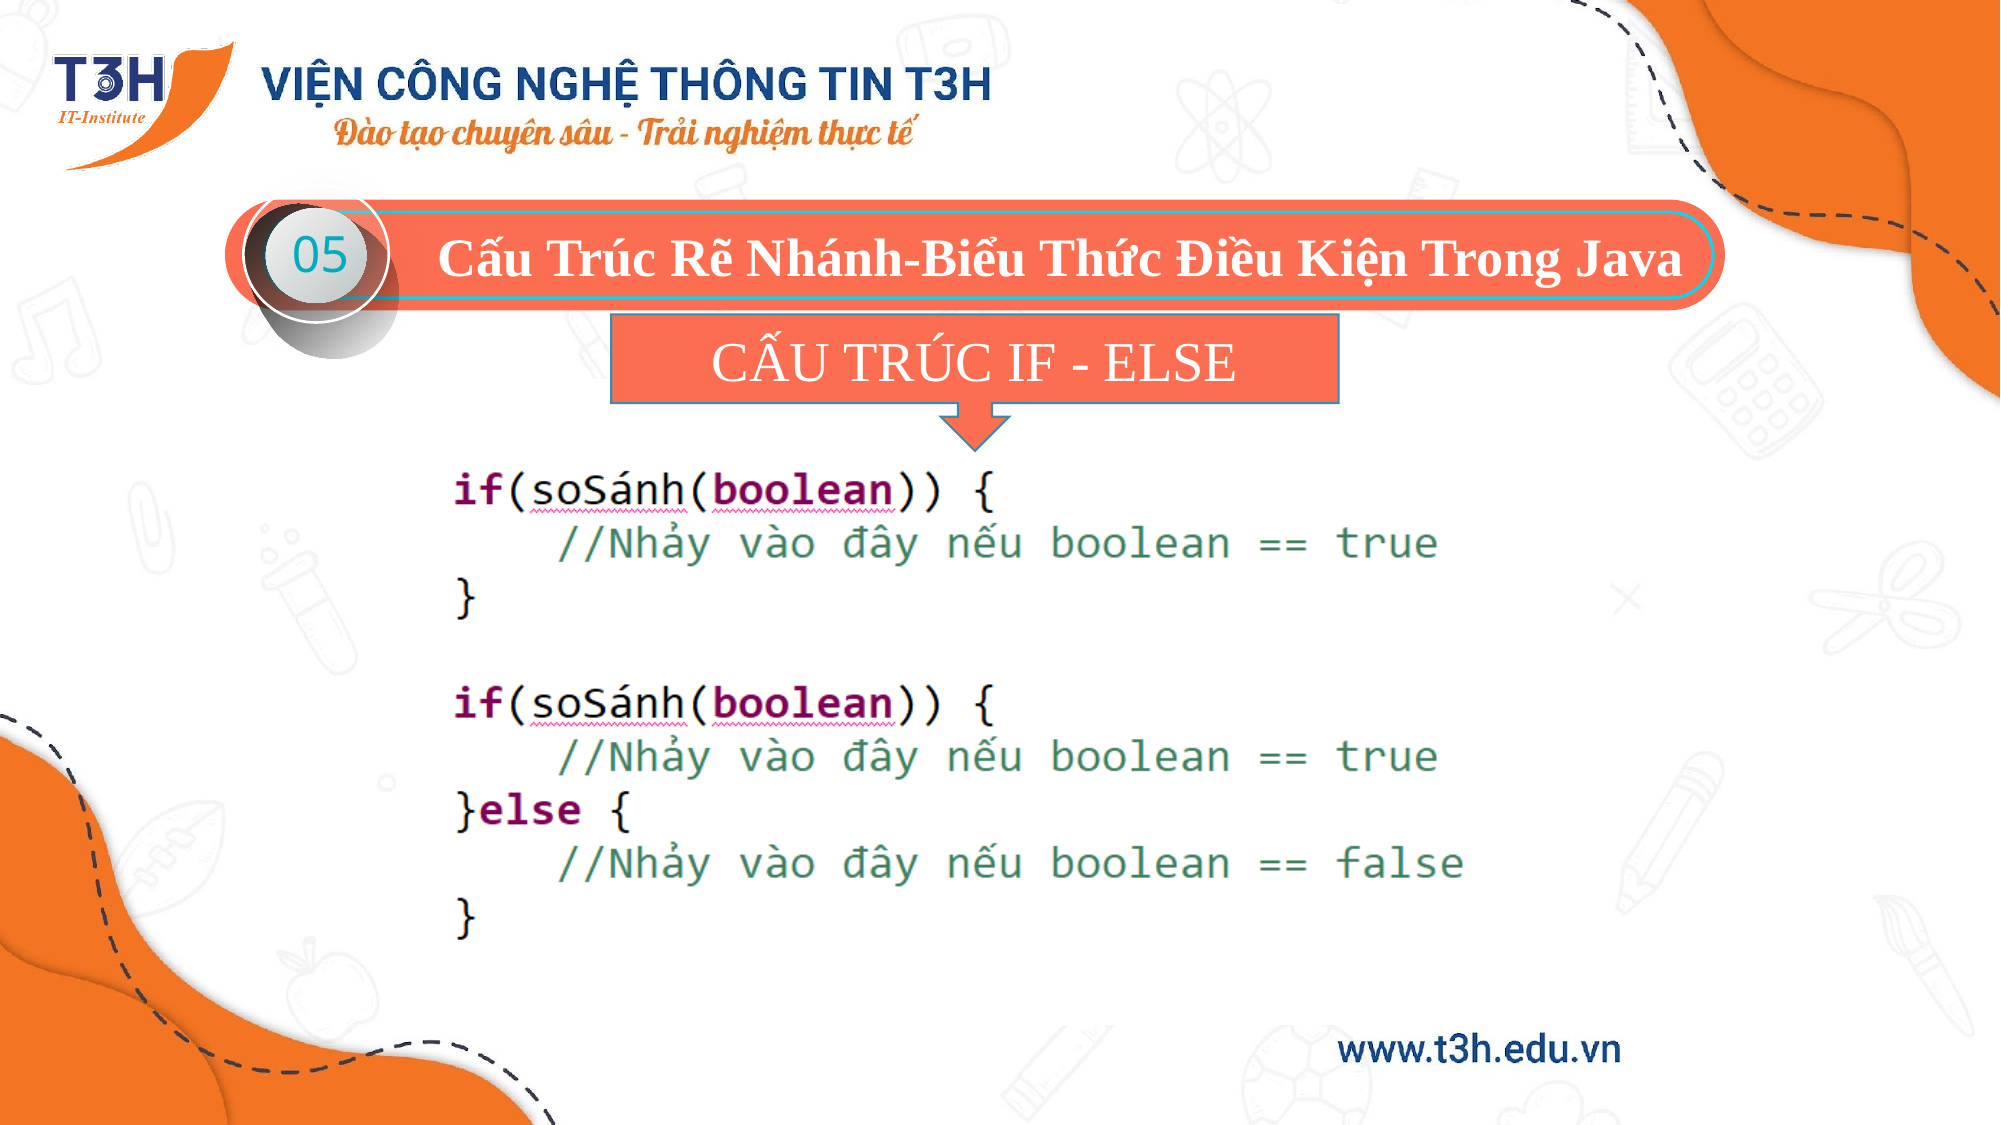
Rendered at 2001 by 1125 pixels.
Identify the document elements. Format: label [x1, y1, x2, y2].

text_box [206, 172, 434, 387]
text_box [438, 199, 1726, 311]
picture [0, 0, 2000, 1125]
